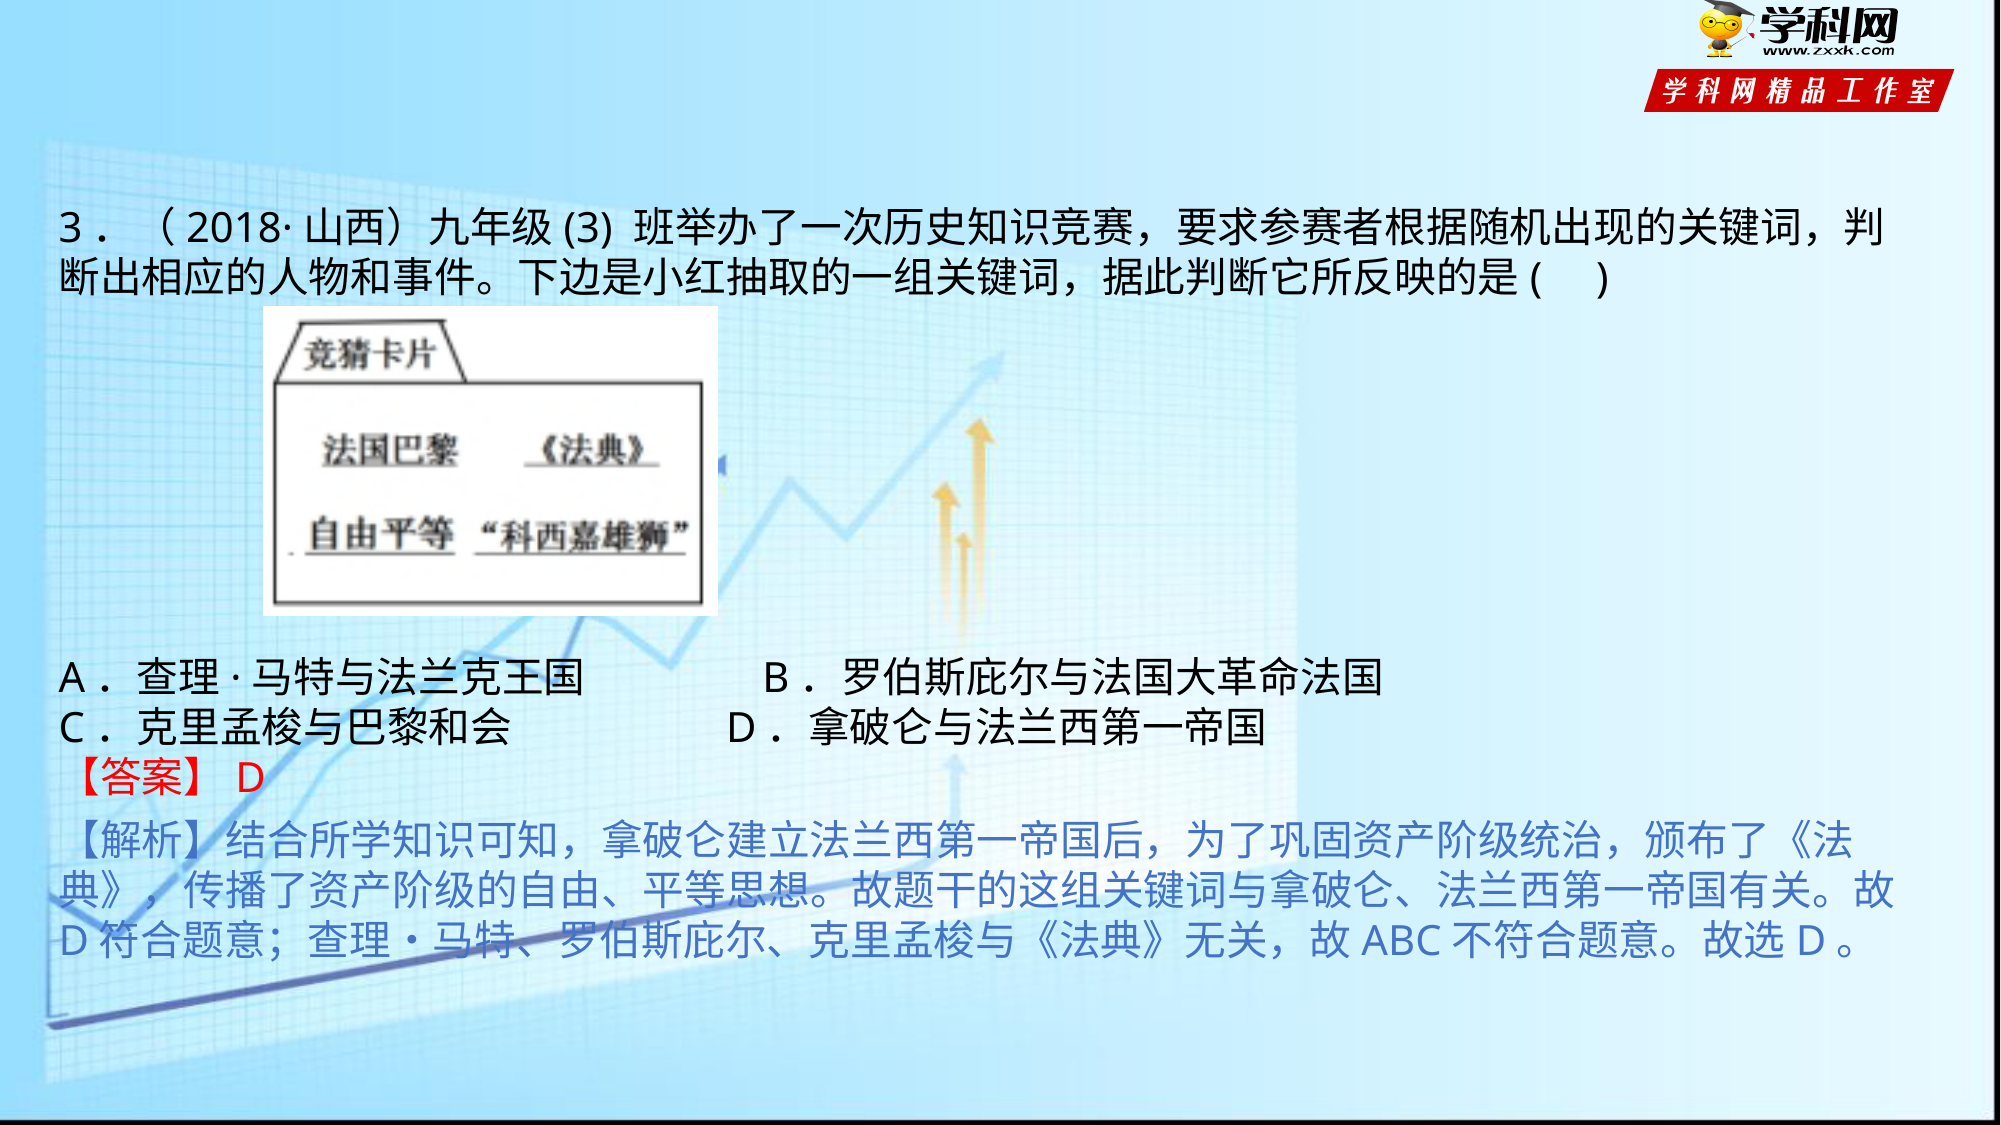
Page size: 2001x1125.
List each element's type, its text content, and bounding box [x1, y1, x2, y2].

text_box 3．（2018·山西）九年级(3) 班举办了一次历史知识竞赛，要求参赛者根据随机出现的关键词，判断出相应的人物和事件。下边是小红抽取的一组关键词，据此判断它所反映的是( ) A．查理·马特与法兰克王国 B．罗伯斯庇尔与法国大革命法国 C．克里孟梭与巴黎和会 D．拿破仑与法兰西第一帝国 【答案】D 【解析】结合所学知识可知，拿破仑建立法兰西第一帝国后，为了巩固资产阶级统治，颁布了《法典》，传播了资产阶级的自由、平等思想。故题干的这组关键词与拿破仑、法兰西第一帝国有关。故D符合题意；查理•马特、罗伯斯庇尔、克里孟梭与《法典》无关，故ABC不符合题意。故选D。 [43, 193, 1937, 972]
picture [0, 0, 2001, 1125]
